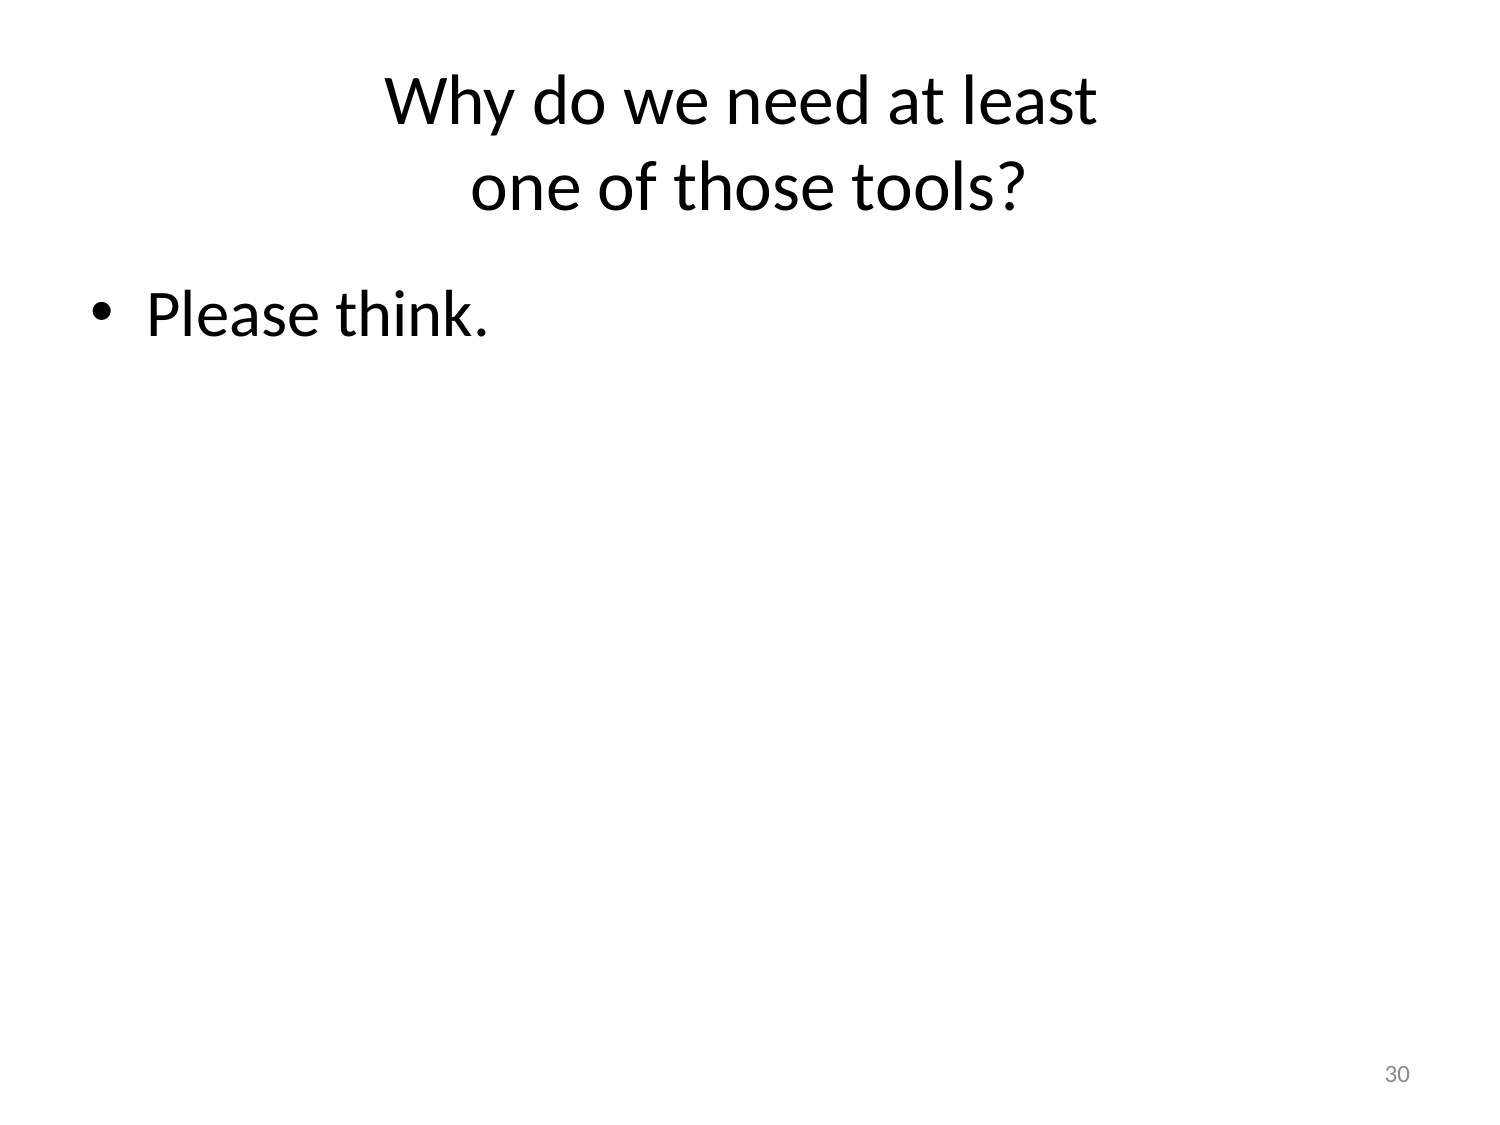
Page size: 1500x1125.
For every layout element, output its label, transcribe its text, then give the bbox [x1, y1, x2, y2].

slide_number 30 [1074, 1042, 1425, 1103]
title Why do we need at least one of those tools? [75, 45, 1425, 233]
list Please think. [75, 262, 1425, 1005]
